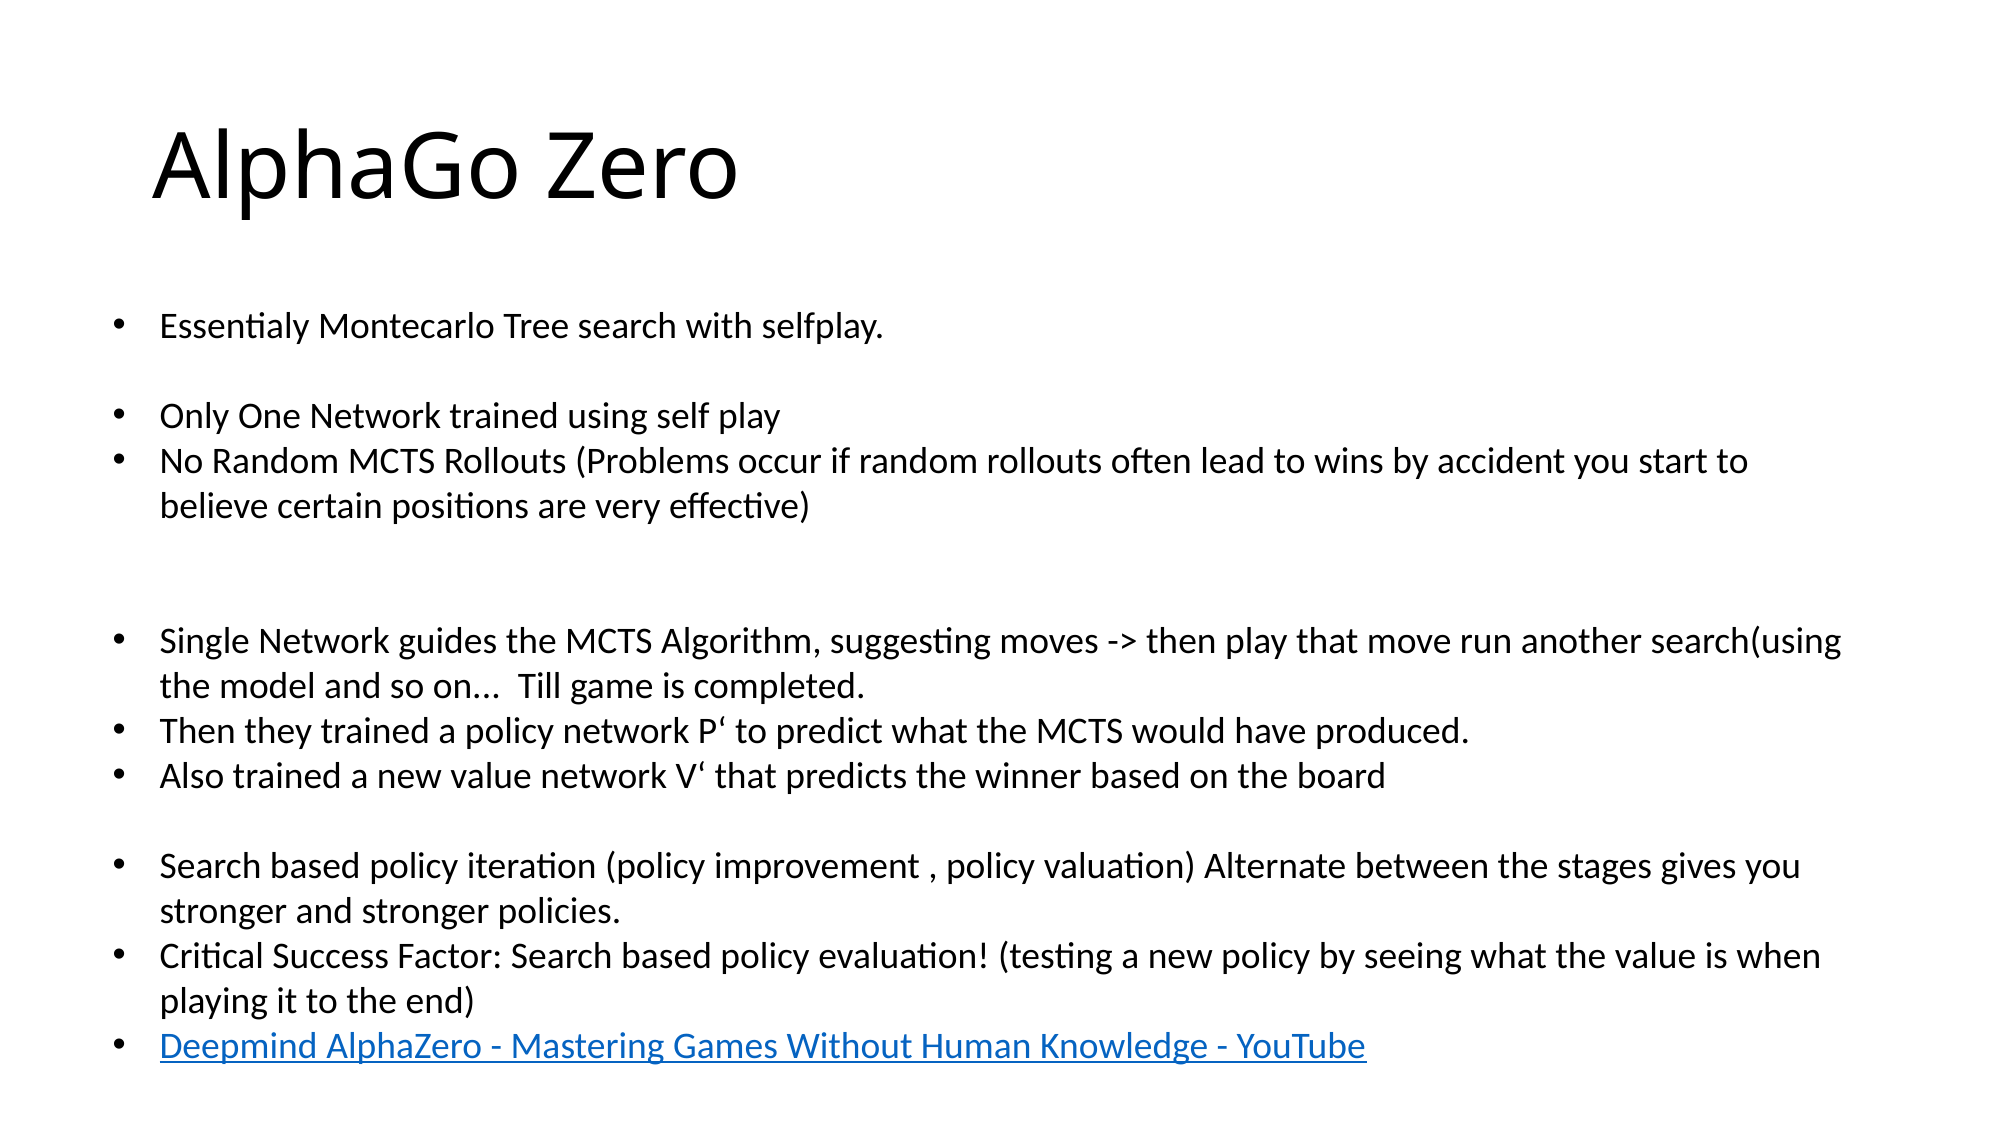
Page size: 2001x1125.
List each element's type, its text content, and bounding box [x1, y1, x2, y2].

text_box Essentialy Montecarlo Tree search with selfplay. Only One Network trained using self play No Random MCTS Rollouts (Problems occur if random rollouts often lead to wins by accident you start to believe certain positions are very effective) Single Network guides the MCTS Algorithm, suggesting moves -> then play that move run another search(using the model and so on... Till game is completed. Then they trained a policy network P‘ to predict what the MCTS would have produced. Also trained a new value network V‘ that predicts the winner based on the board Search based policy iteration (policy improvement , policy valuation) Alternate between the stages gives you stronger and stronger policies. Critical Success Factor: Search based policy evaluation! (testing a new policy by seeing what the value is when playing it to the end) Deepmind AlphaZero - Mastering Games Without Human Knowledge - YouTube [97, 293, 1863, 1119]
title AlphaGo Zero [137, 59, 1863, 278]
